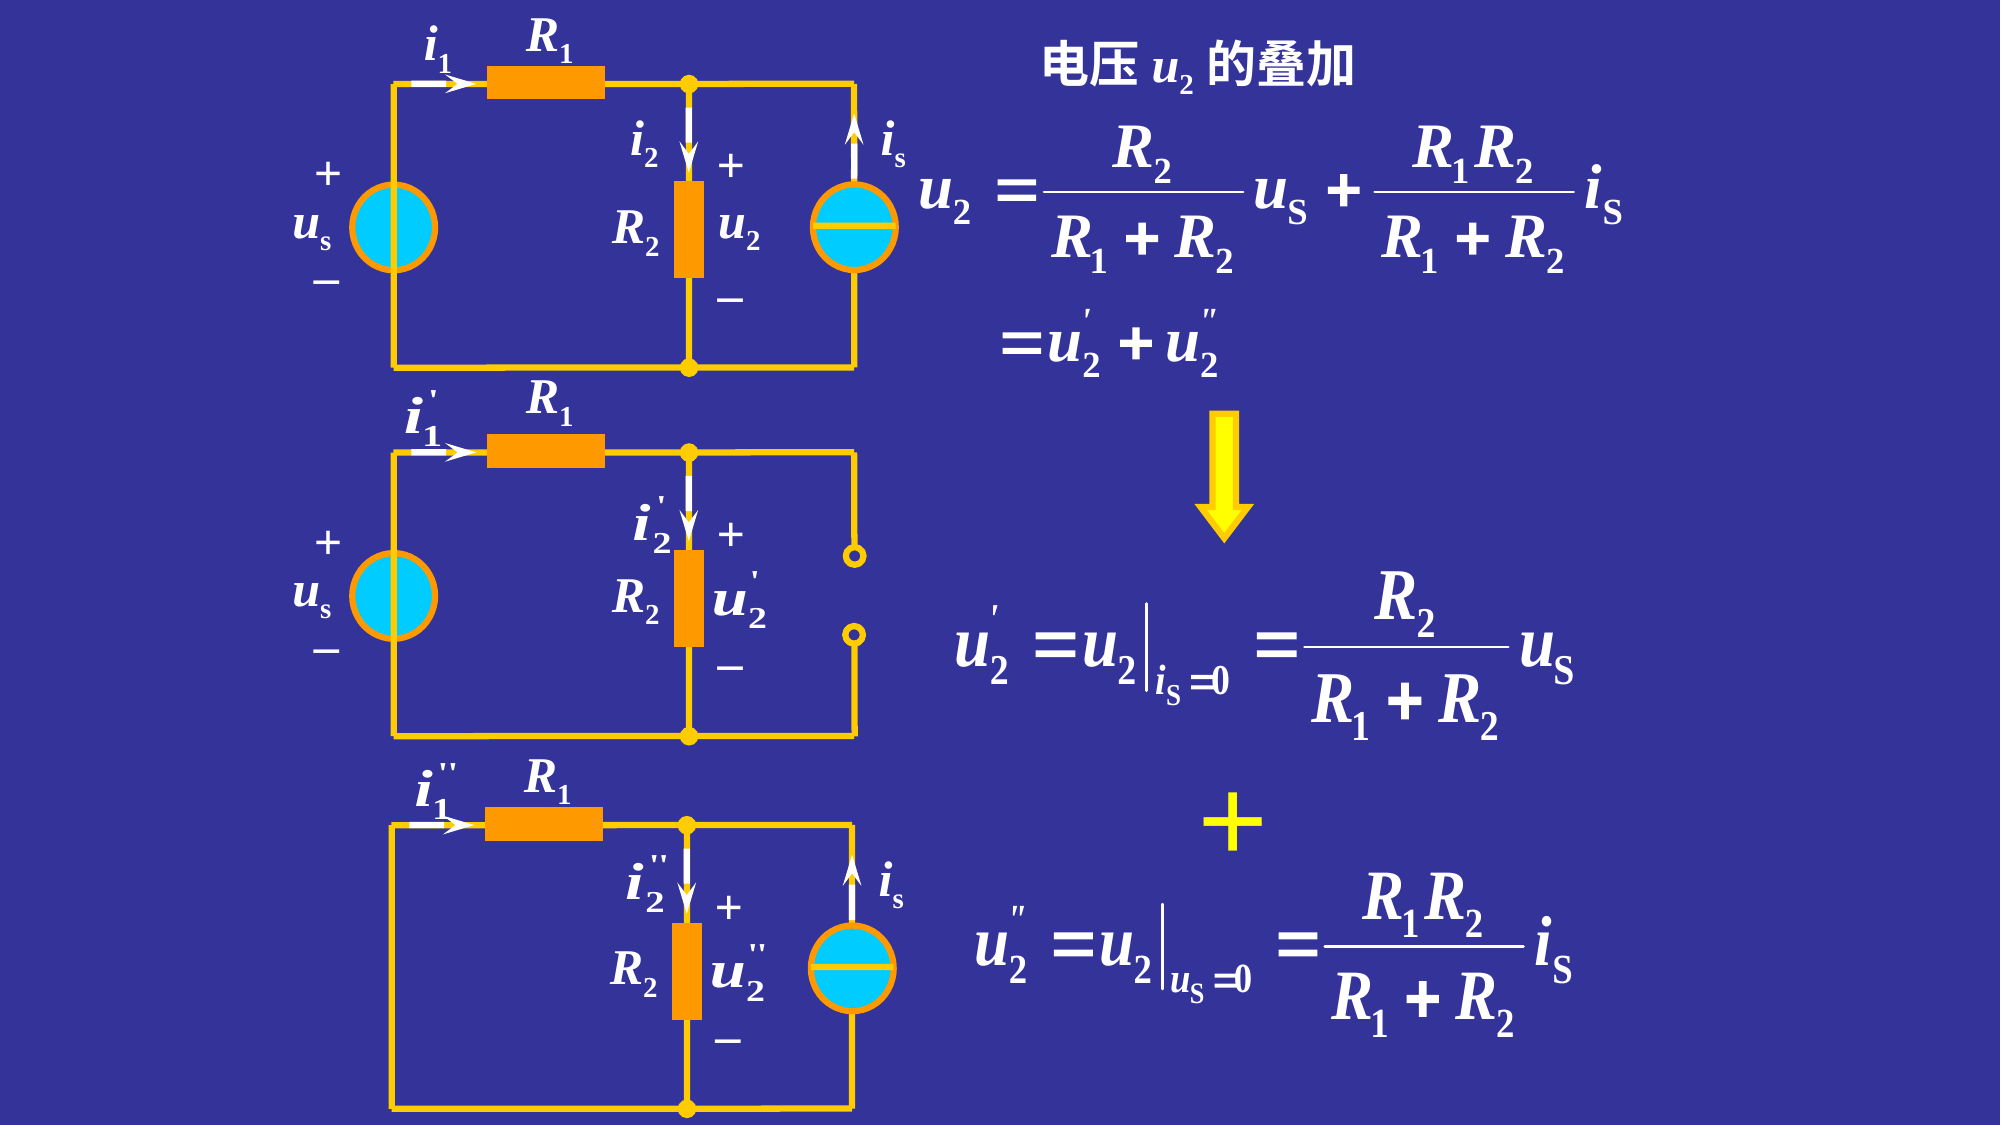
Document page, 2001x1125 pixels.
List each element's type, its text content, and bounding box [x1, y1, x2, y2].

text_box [908, 106, 1633, 388]
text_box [263, 0, 937, 368]
text_box [1200, 413, 1248, 539]
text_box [391, 738, 935, 1109]
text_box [263, 360, 864, 737]
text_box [944, 545, 1606, 754]
text_box 电压u2的叠加 [1024, 24, 1400, 106]
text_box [964, 847, 1583, 1050]
text_box + [1182, 754, 1271, 847]
